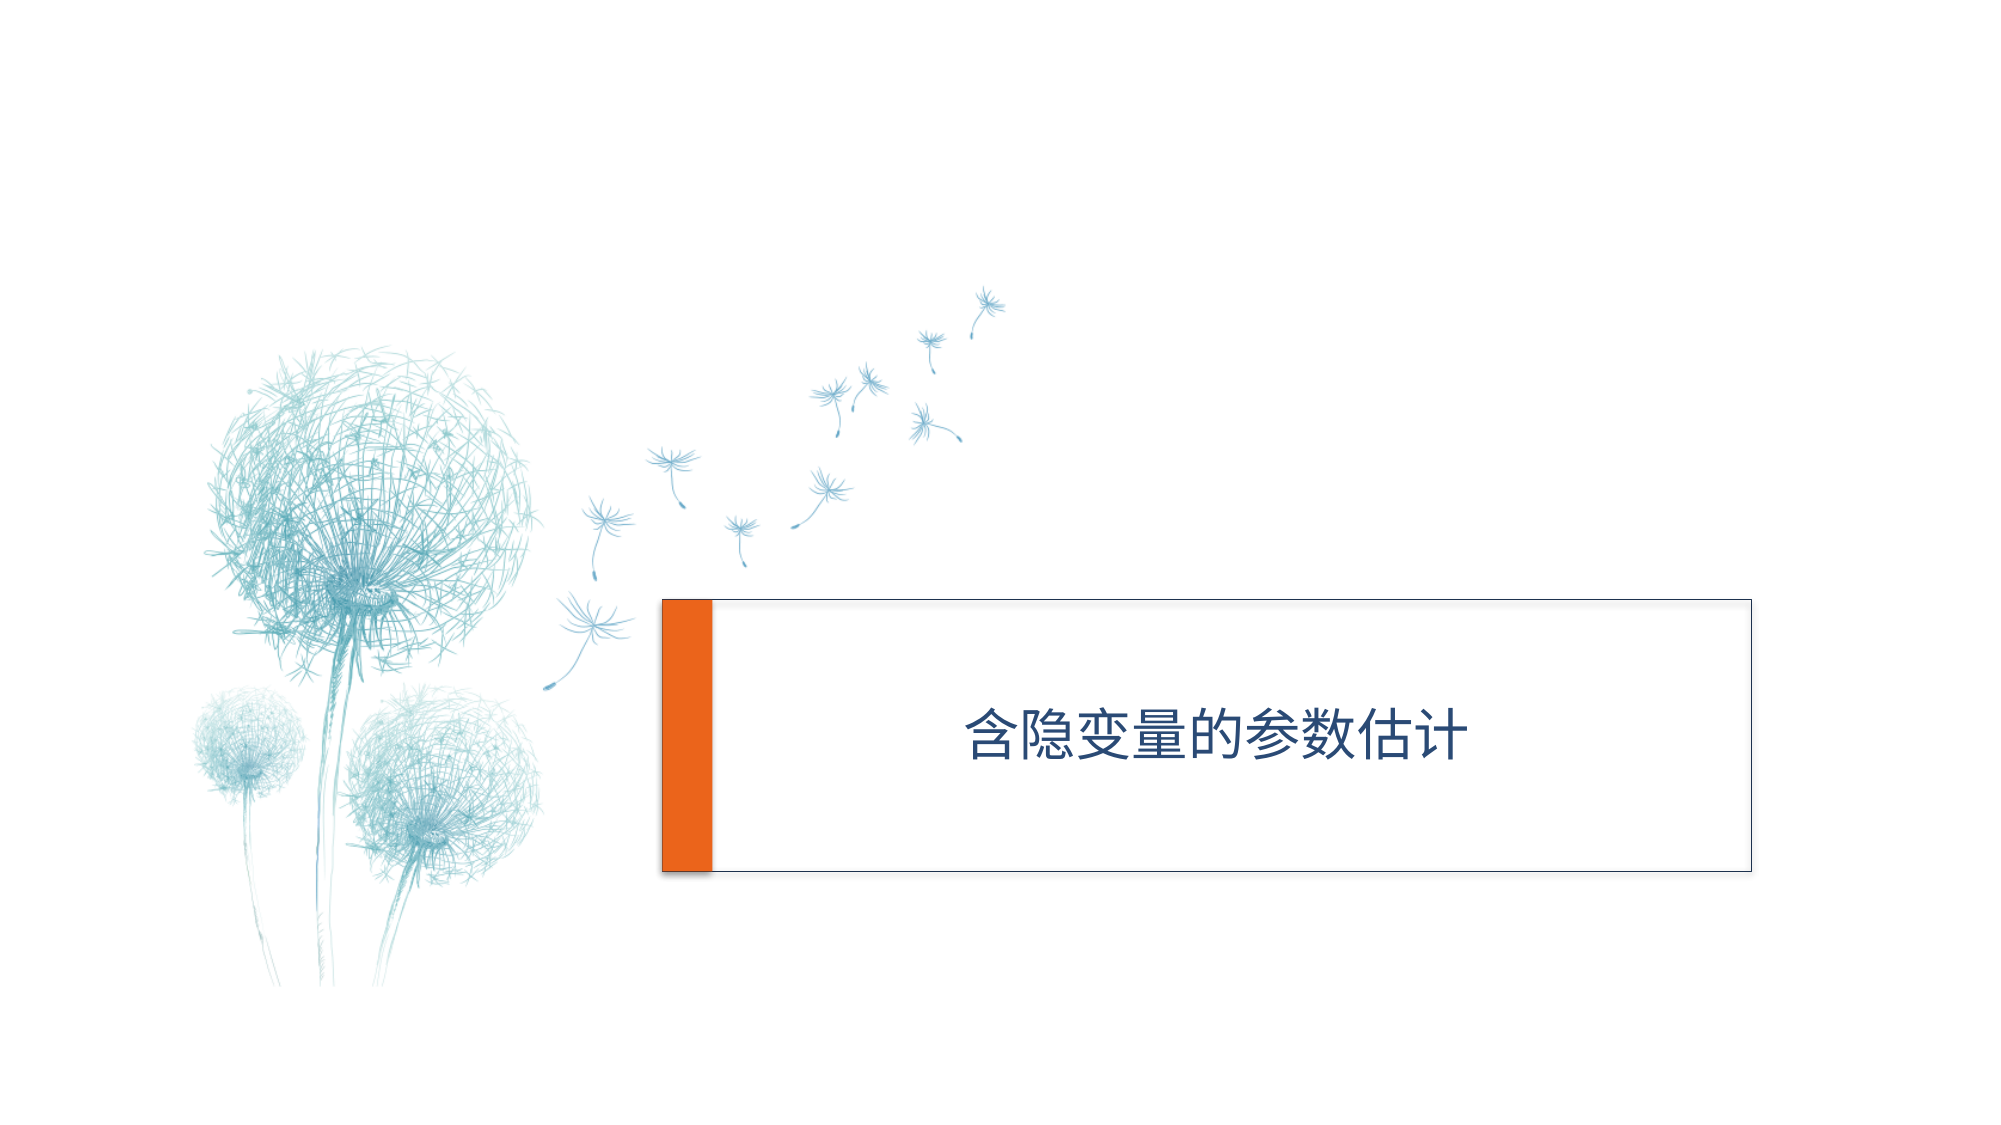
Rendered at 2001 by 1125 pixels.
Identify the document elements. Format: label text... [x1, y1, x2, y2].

title 含隐变量的参数估计 [712, 627, 1721, 838]
